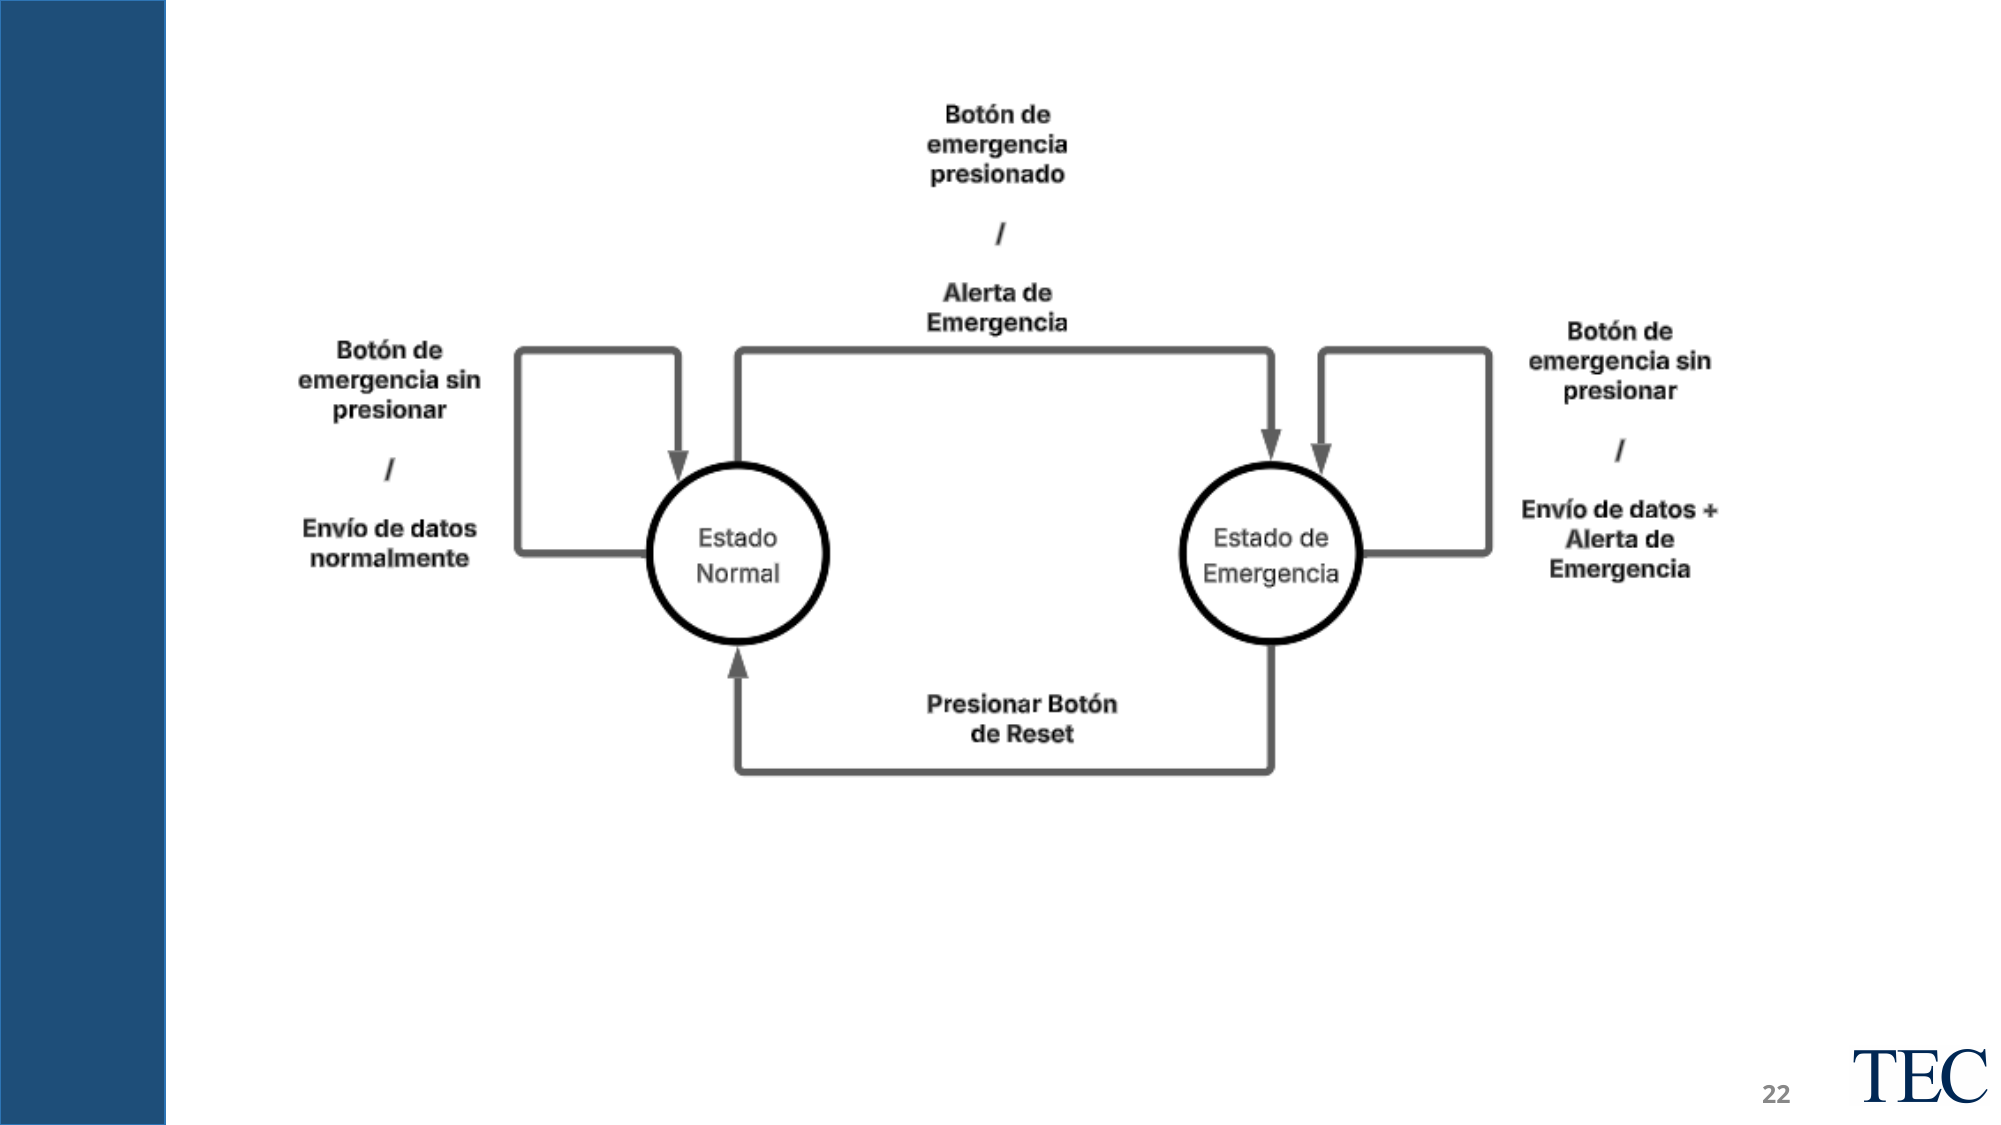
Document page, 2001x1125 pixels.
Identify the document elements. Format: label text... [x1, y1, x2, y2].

picture [1849, 1045, 1990, 1106]
slide_number ‹#› [1502, 1065, 1806, 1125]
picture [267, 76, 1733, 822]
